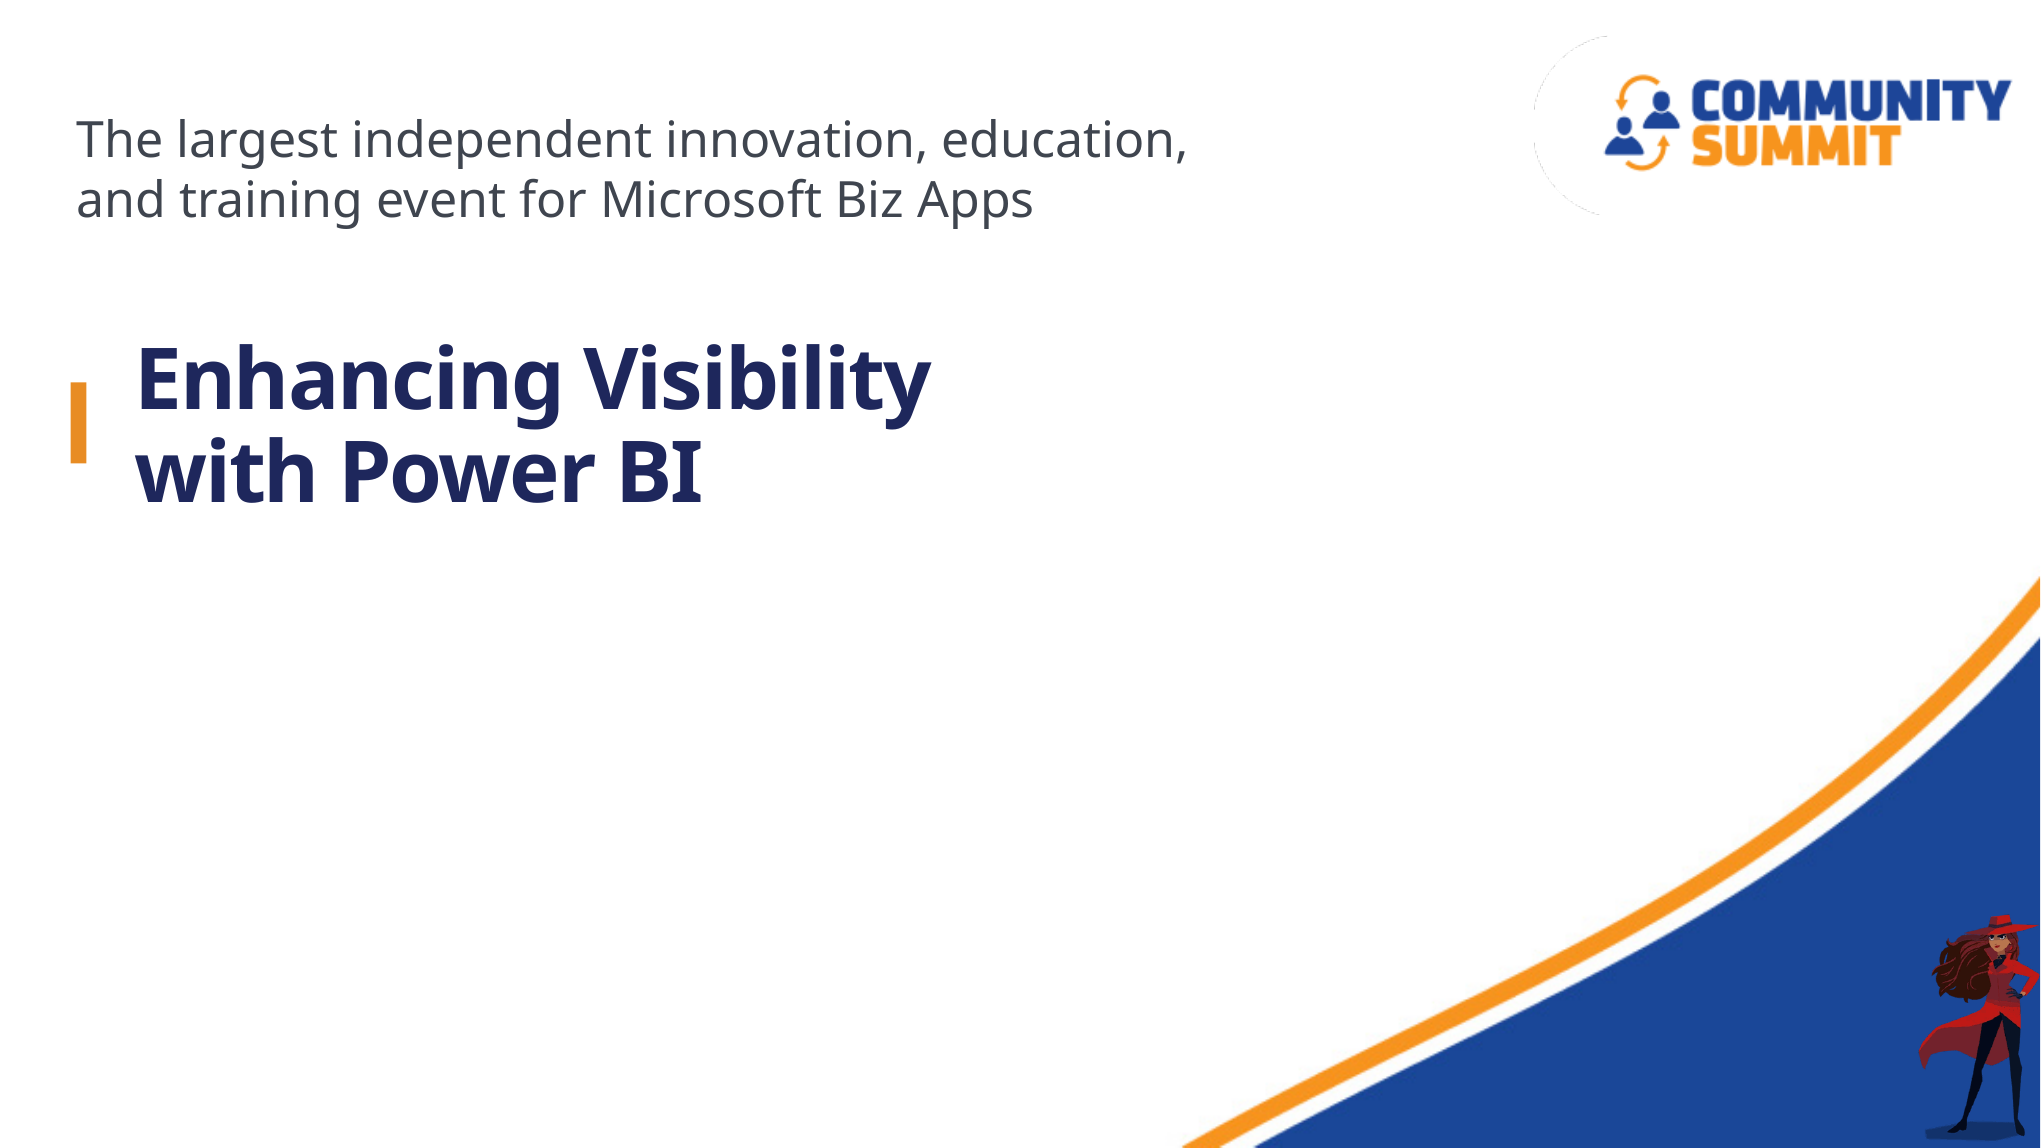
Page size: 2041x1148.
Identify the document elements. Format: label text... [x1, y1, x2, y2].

title Enhancing Visibility with Power BI [110, 317, 1108, 540]
picture [0, 0, 2041, 1148]
